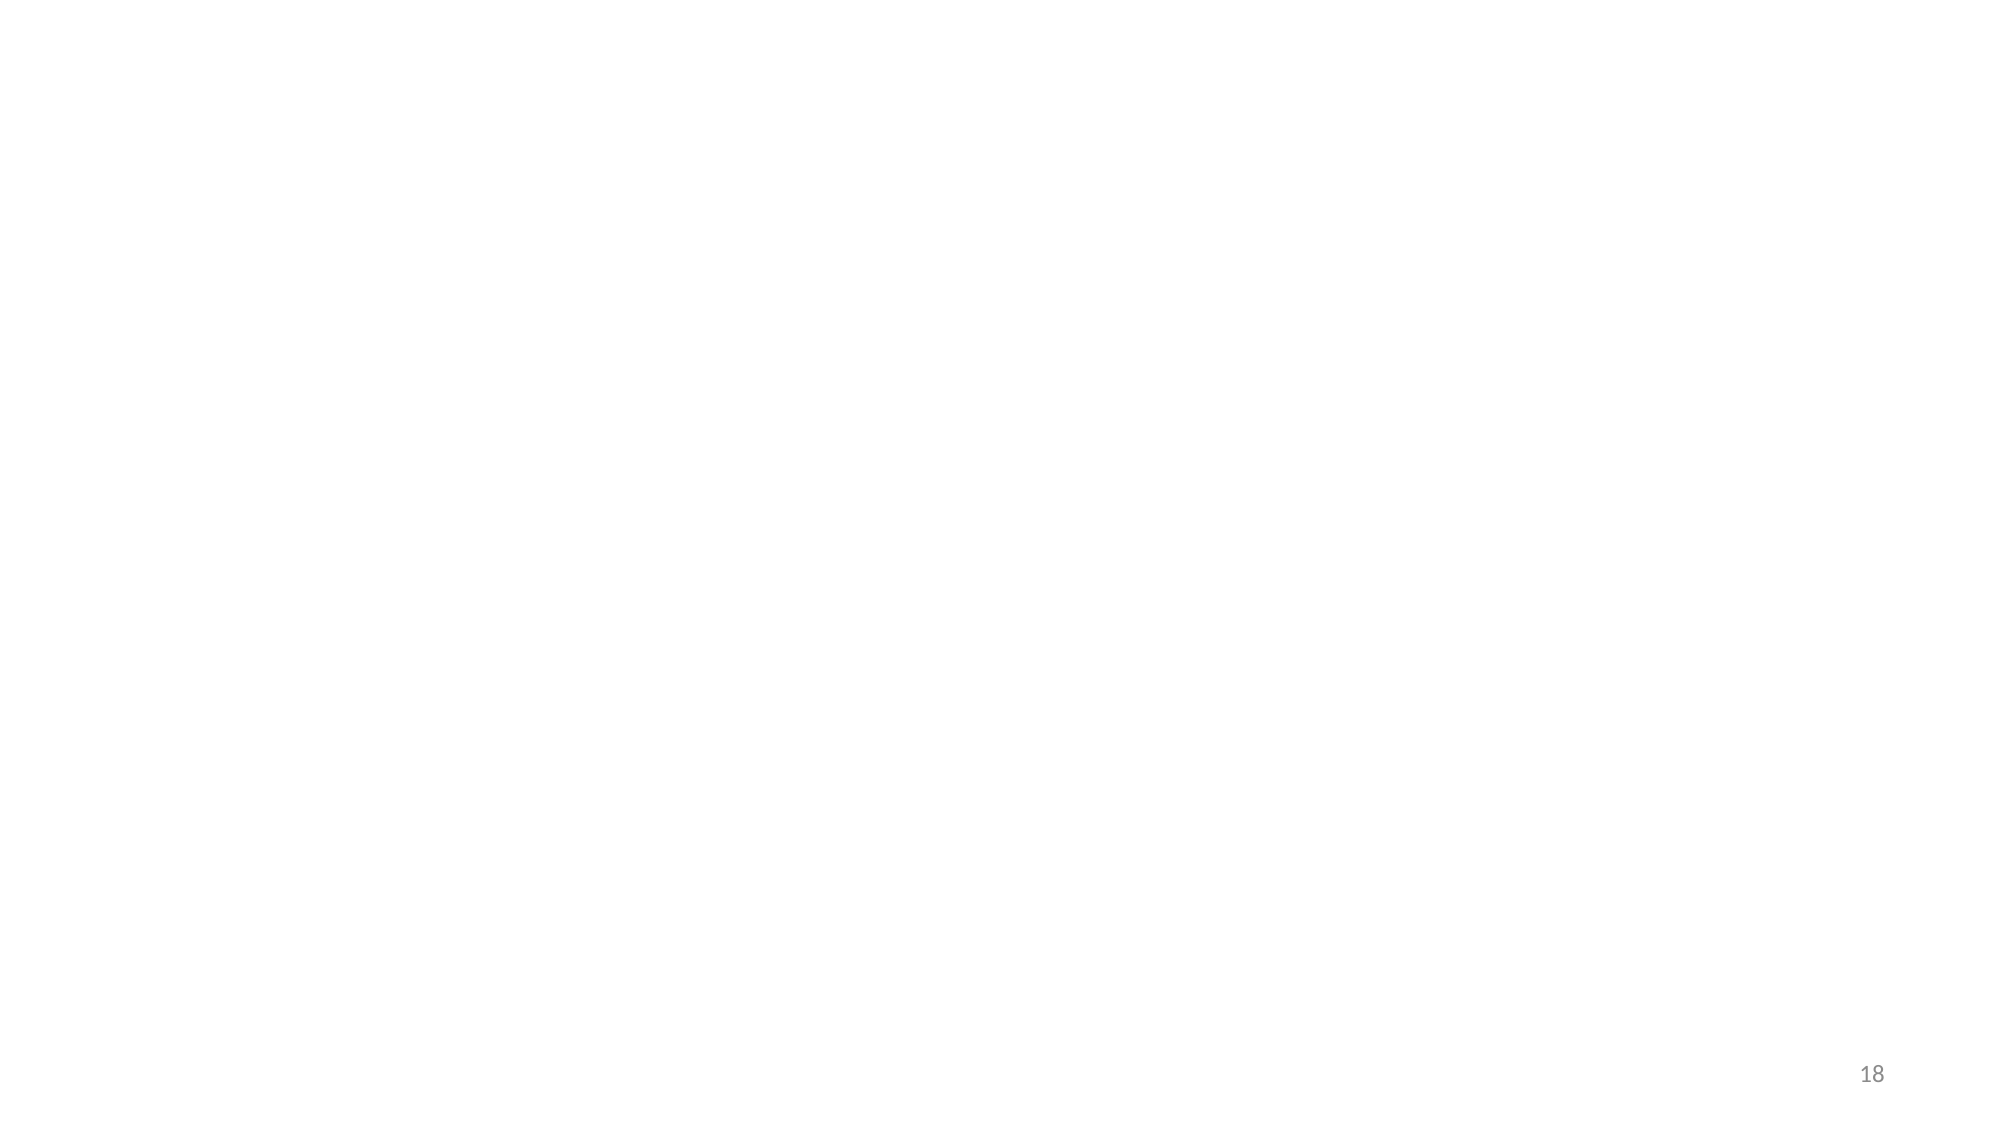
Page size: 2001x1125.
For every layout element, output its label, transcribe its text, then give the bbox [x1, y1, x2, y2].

slide_number 18 [1433, 1042, 1900, 1103]
